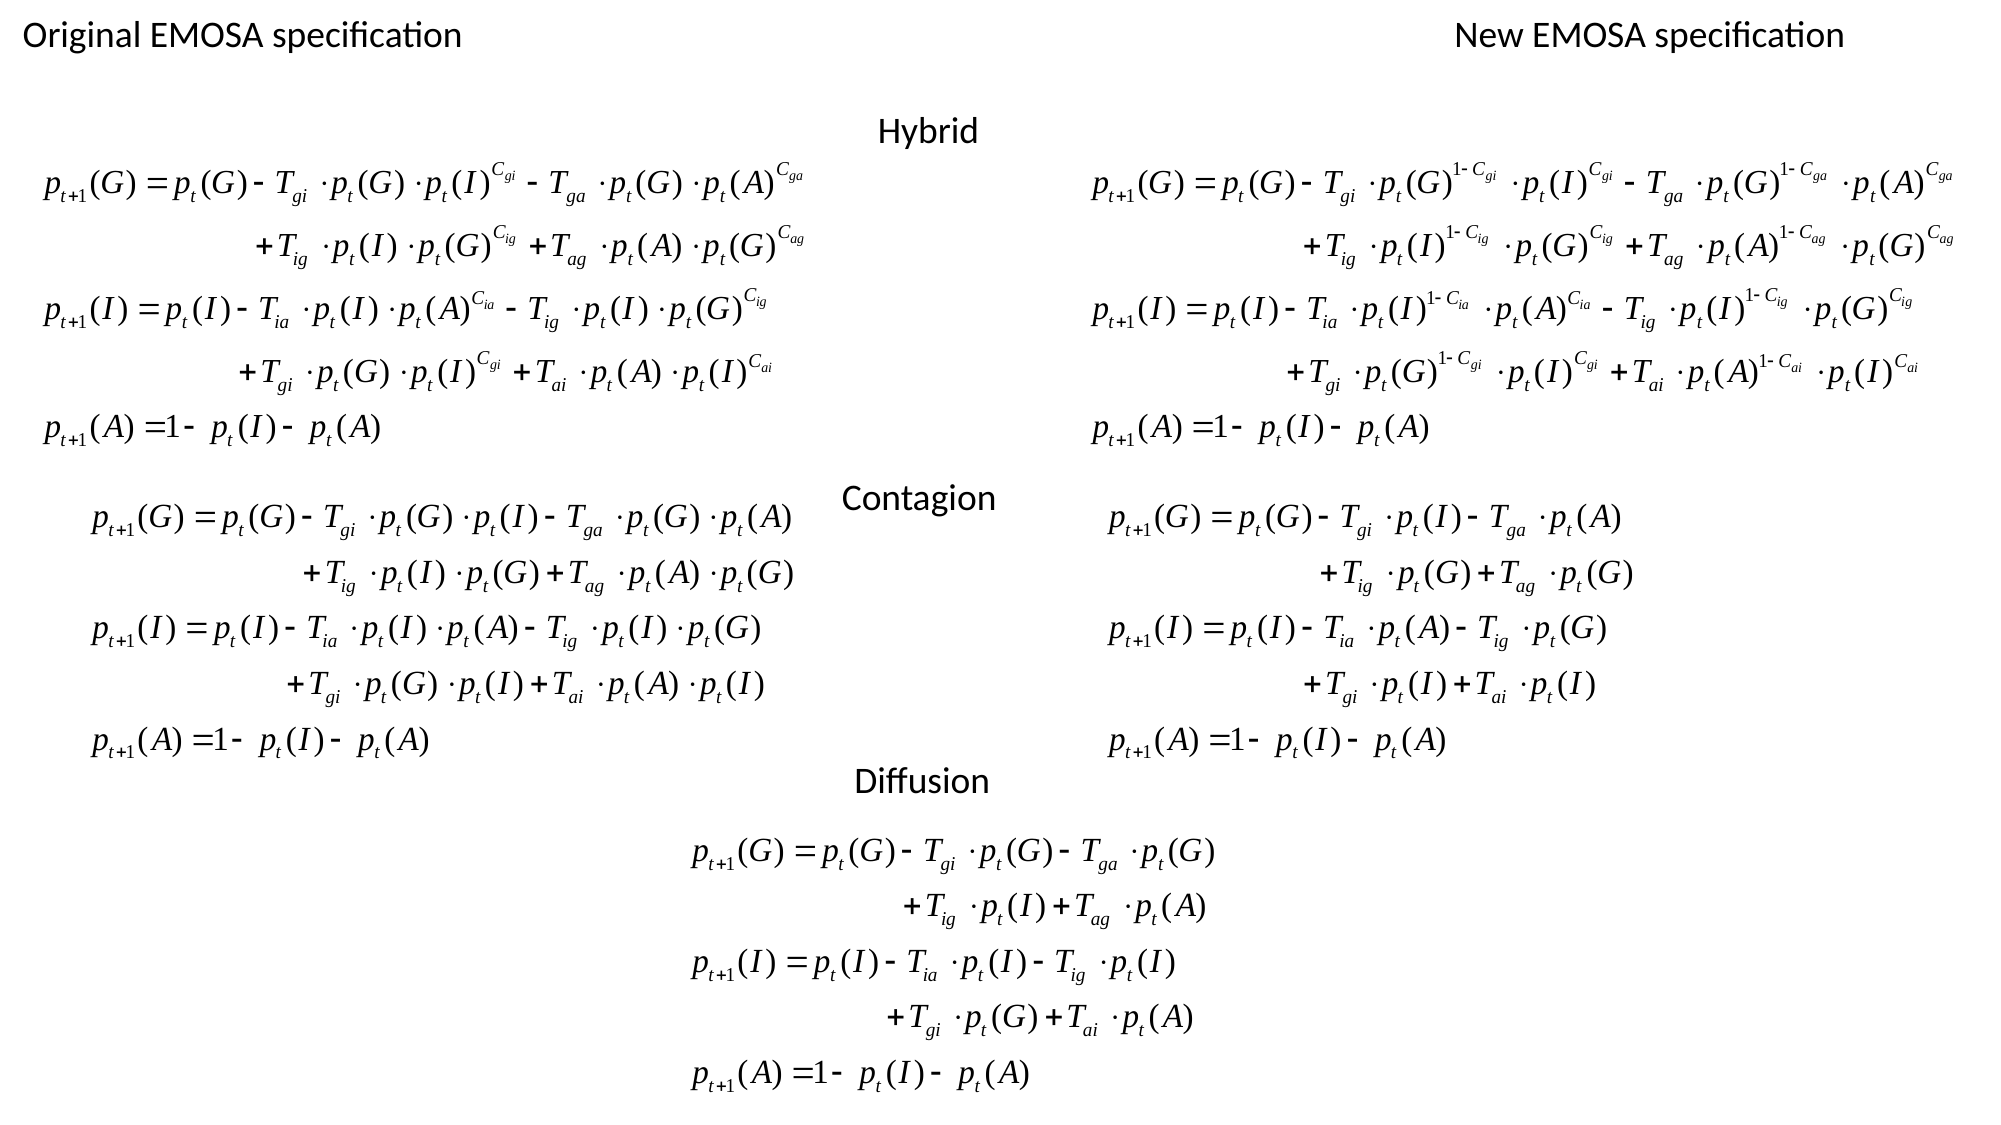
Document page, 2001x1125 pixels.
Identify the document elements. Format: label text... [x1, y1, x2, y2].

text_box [83, 495, 801, 766]
text_box New EMOSA specification [1434, 0, 1866, 65]
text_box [35, 154, 817, 455]
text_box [1083, 154, 1967, 455]
text_box Original EMOSA specification [2, 0, 484, 65]
text_box Hybrid [857, 95, 1000, 161]
text_box Contagion [821, 462, 1017, 528]
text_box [1099, 495, 1639, 766]
text_box Diffusion [834, 745, 1011, 811]
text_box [683, 829, 1222, 1099]
